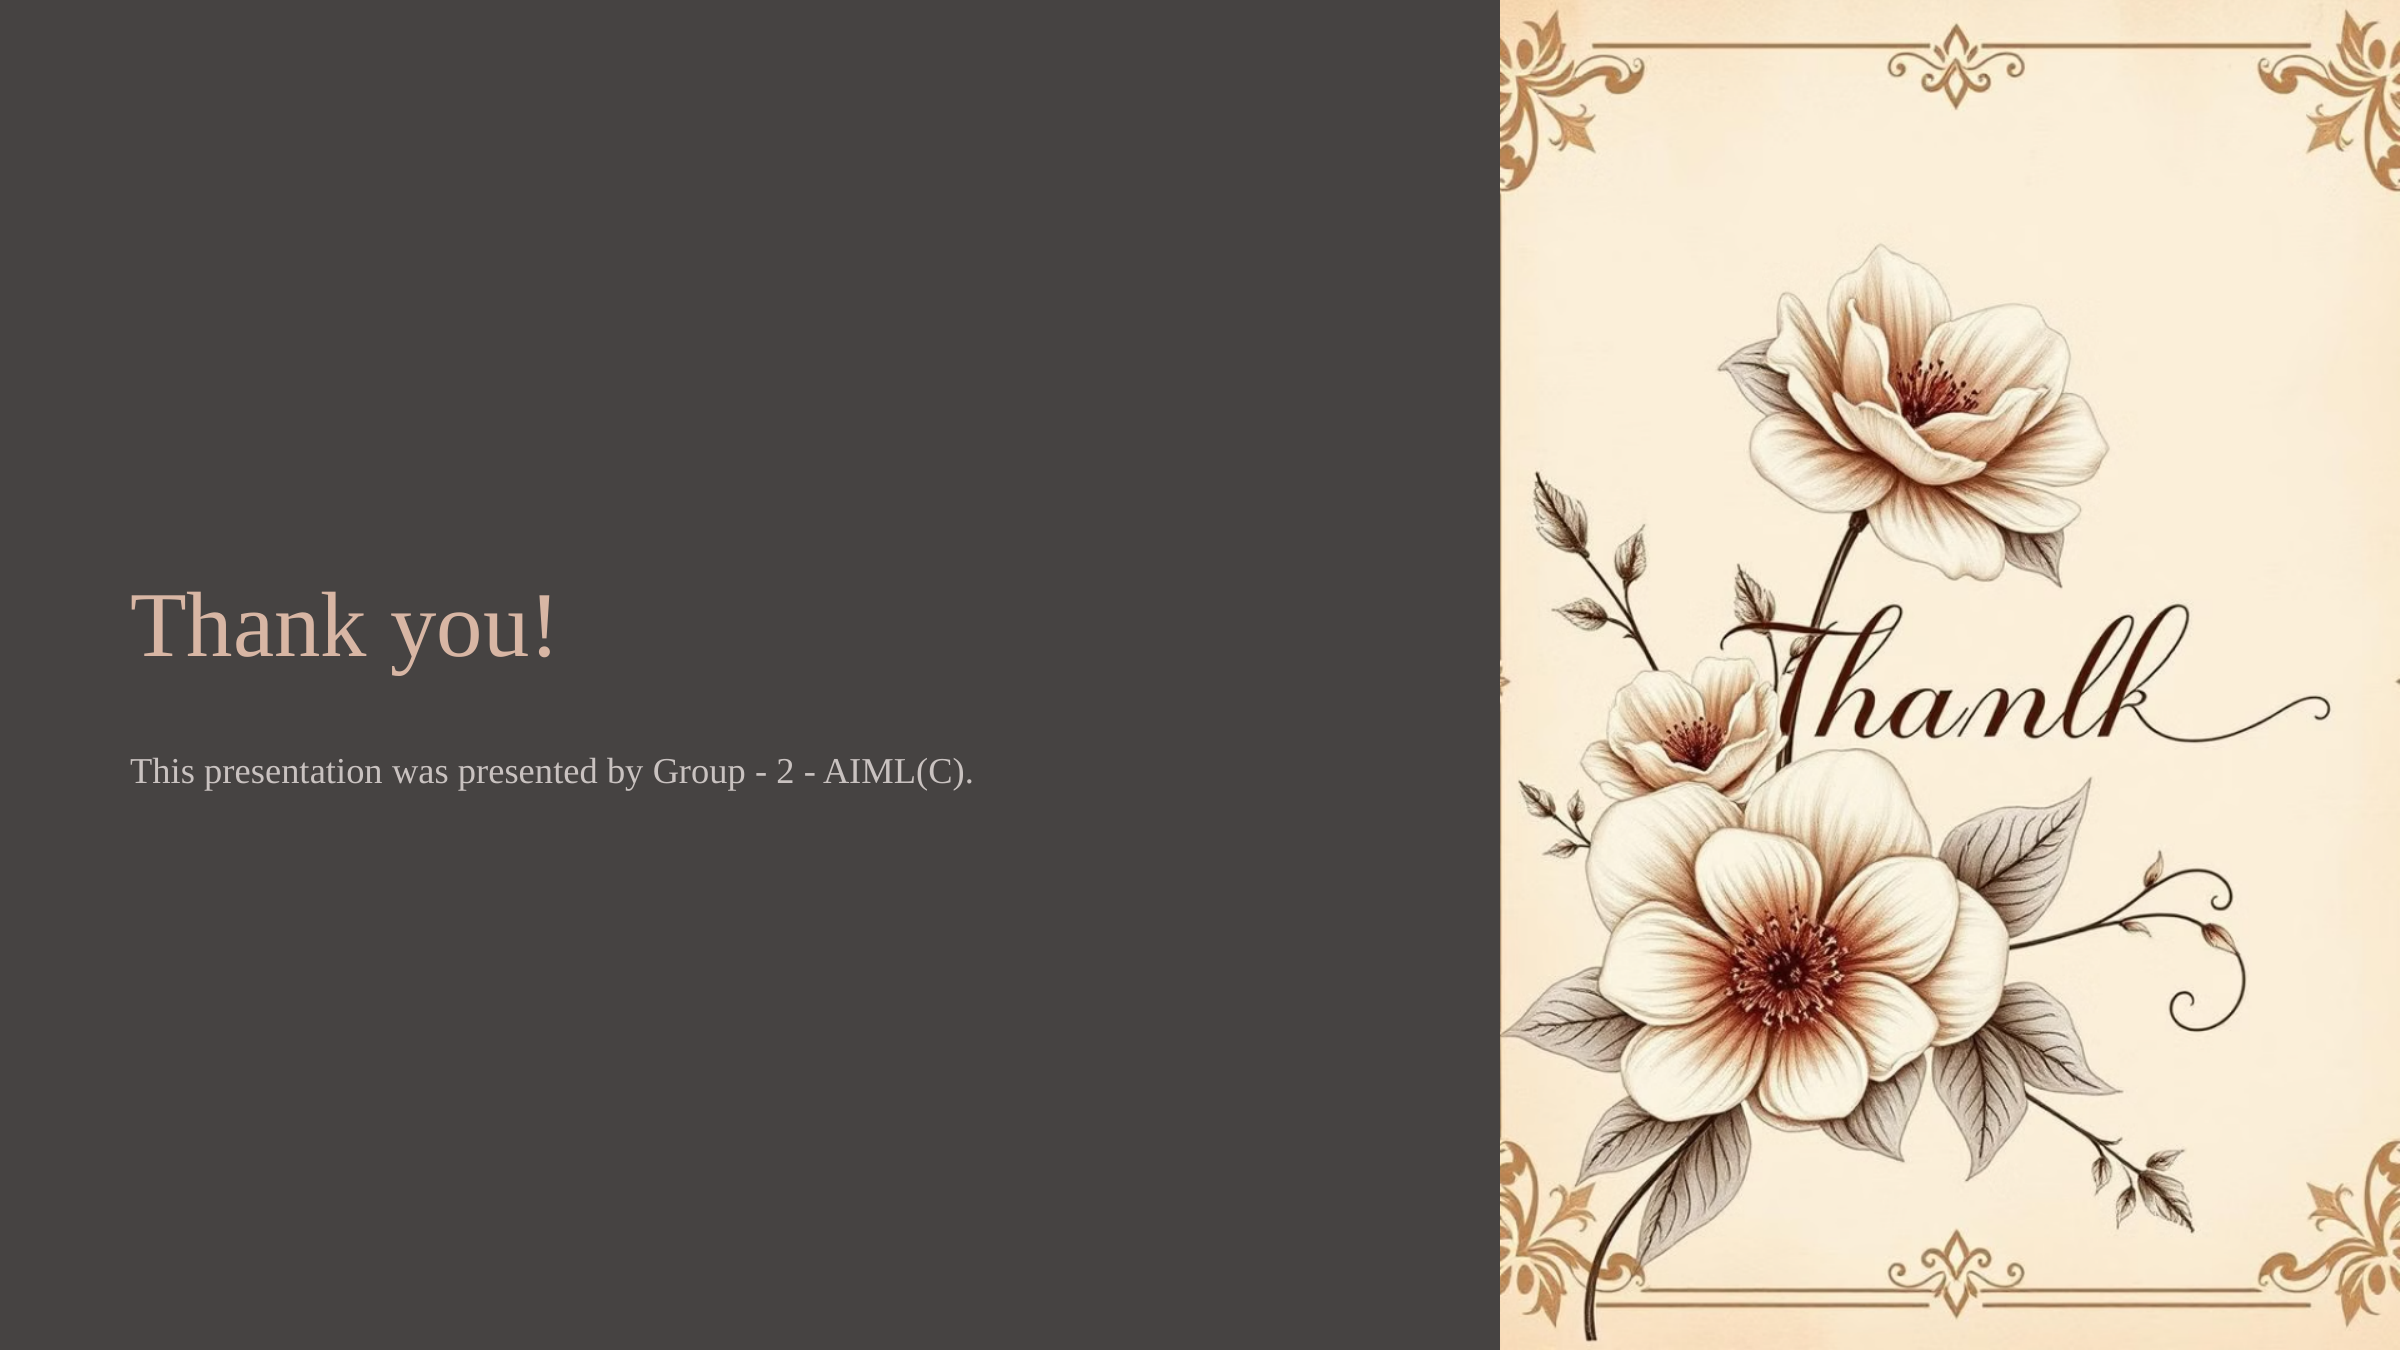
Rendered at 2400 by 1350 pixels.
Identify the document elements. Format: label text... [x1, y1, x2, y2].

text_box Thank you! [130, 559, 1061, 676]
text_box This presentation was presented by Group - 2 - AIML(C). [130, 731, 1370, 791]
picture [1499, 0, 2400, 1350]
